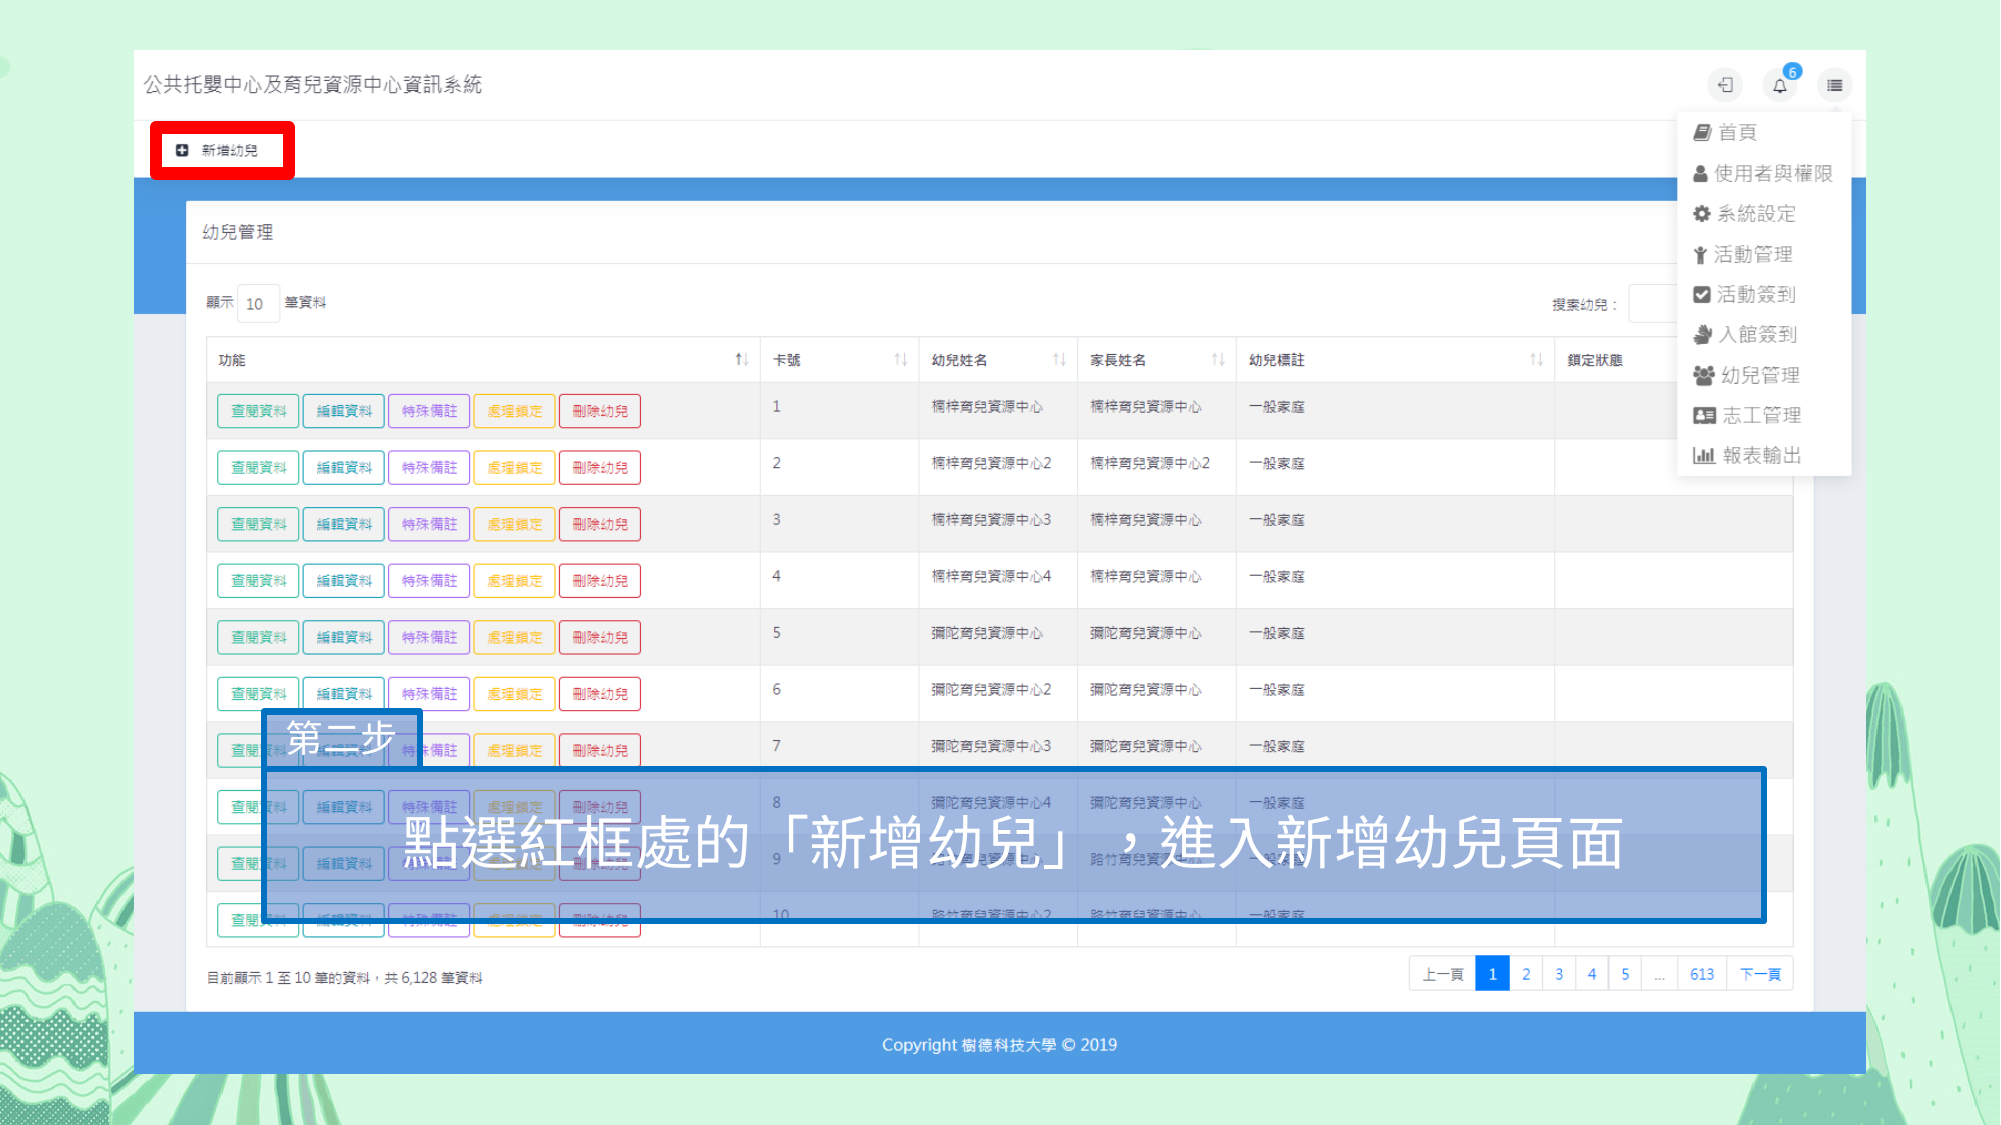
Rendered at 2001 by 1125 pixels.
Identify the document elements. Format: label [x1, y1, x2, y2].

picture [134, 50, 1866, 1075]
text_box [263, 711, 1764, 922]
text_box [0, 0, 2000, 1125]
